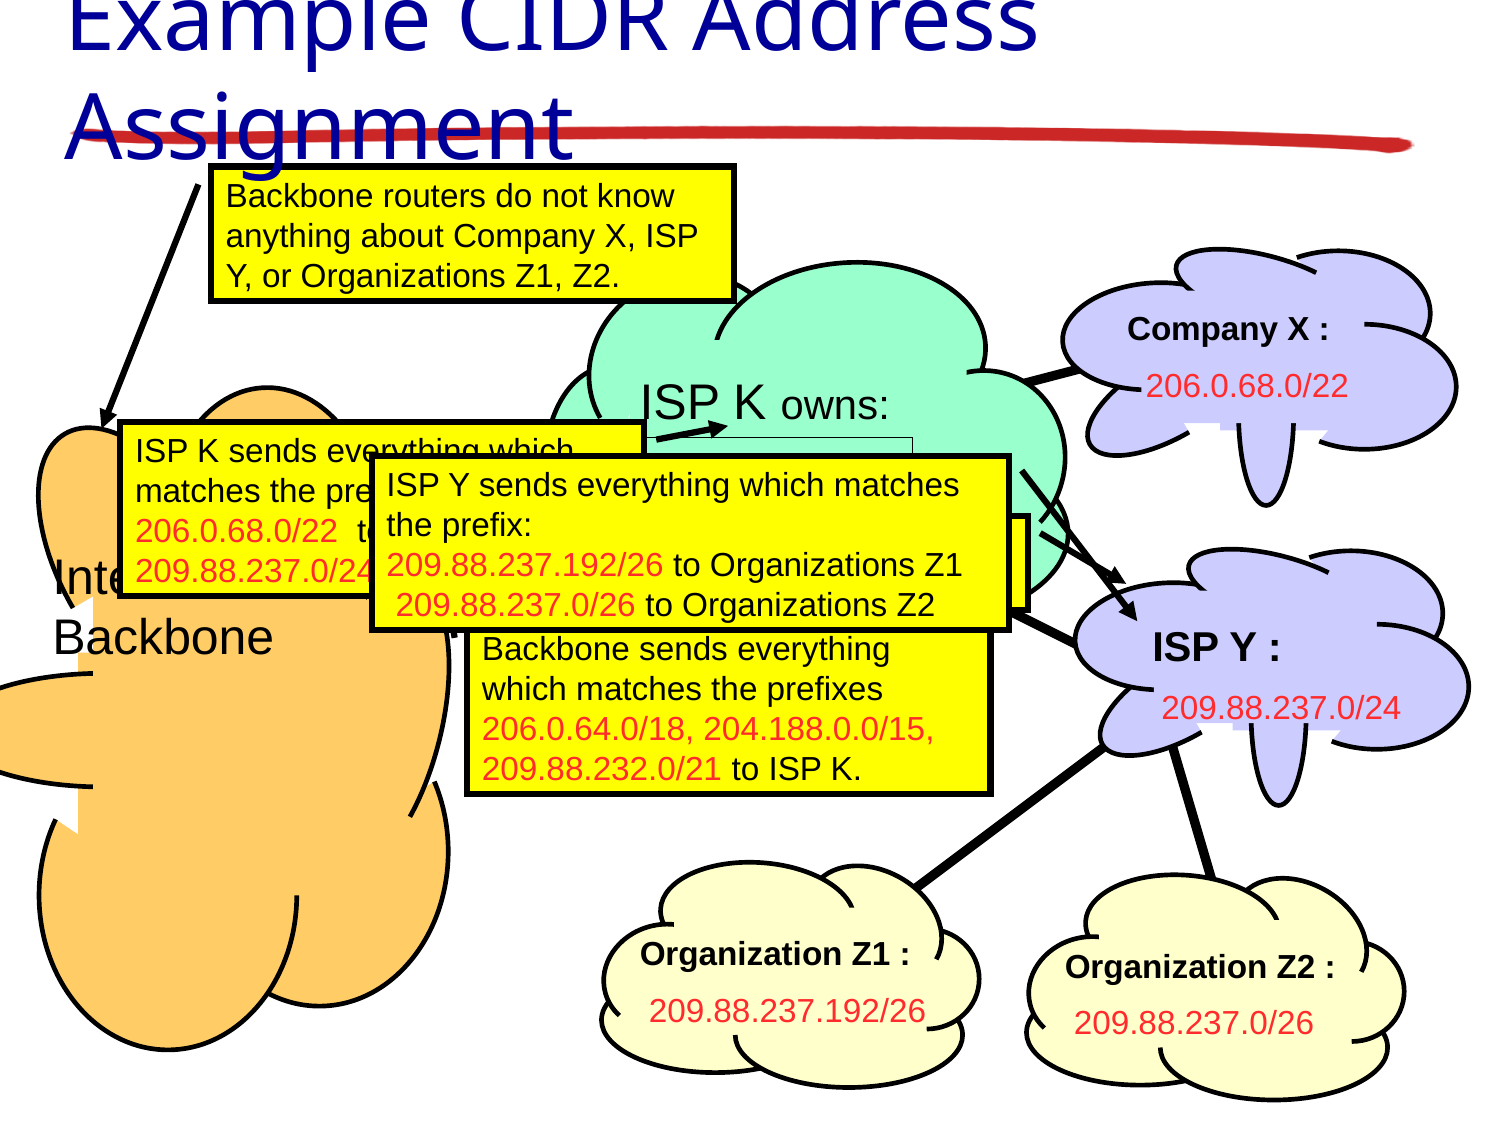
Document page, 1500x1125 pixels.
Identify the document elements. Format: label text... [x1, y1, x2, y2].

text_box Example CIDR Address Assignment [49, 19, 1473, 117]
text_box ISP Y : 209.88.237.0/24 [1137, 612, 1163, 734]
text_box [1024, 874, 1401, 1101]
text_box ISP Y sends everything which matches the prefix: 209.88.237.192/26 to Organizations Z1 209.88.237.0/26 to Organizations Z2 [1074, 538, 1138, 622]
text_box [1168, 455, 1376, 851]
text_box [599, 862, 976, 1088]
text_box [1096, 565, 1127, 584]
text_box ISP Y sends everything which matches the prefix: 209.88.237.192/26 to Organizations Z1 209.88.237.0/26 to Organizations Z2 [454, 455, 539, 631]
text_box ISP Y : 209.88.237.0/24 [1379, 612, 1438, 734]
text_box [544, 262, 1071, 651]
text_box ISP K sends everything which matches the prefix: 206.0.68.0/22 to Company X, 209.88.237.0/24 to ISP Y [454, 421, 539, 455]
text_box Backbone routers do not know anything about Company X, ISP Y, or Organizations Z1, Z2. [210, 168, 735, 302]
text_box Backbone sends everything which matches the prefixes 206.0.64.0/18, 204.188.0.0/15, 209.88.232.0/21 to ISP K. [467, 631, 991, 795]
text_box Company X : 206.0.68.0/22 [1112, 299, 1150, 412]
text_box Company X : 206.0.68.0/22 [1366, 299, 1413, 412]
picture [65, 119, 1429, 161]
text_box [1155, 168, 1363, 551]
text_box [24, 387, 451, 1051]
